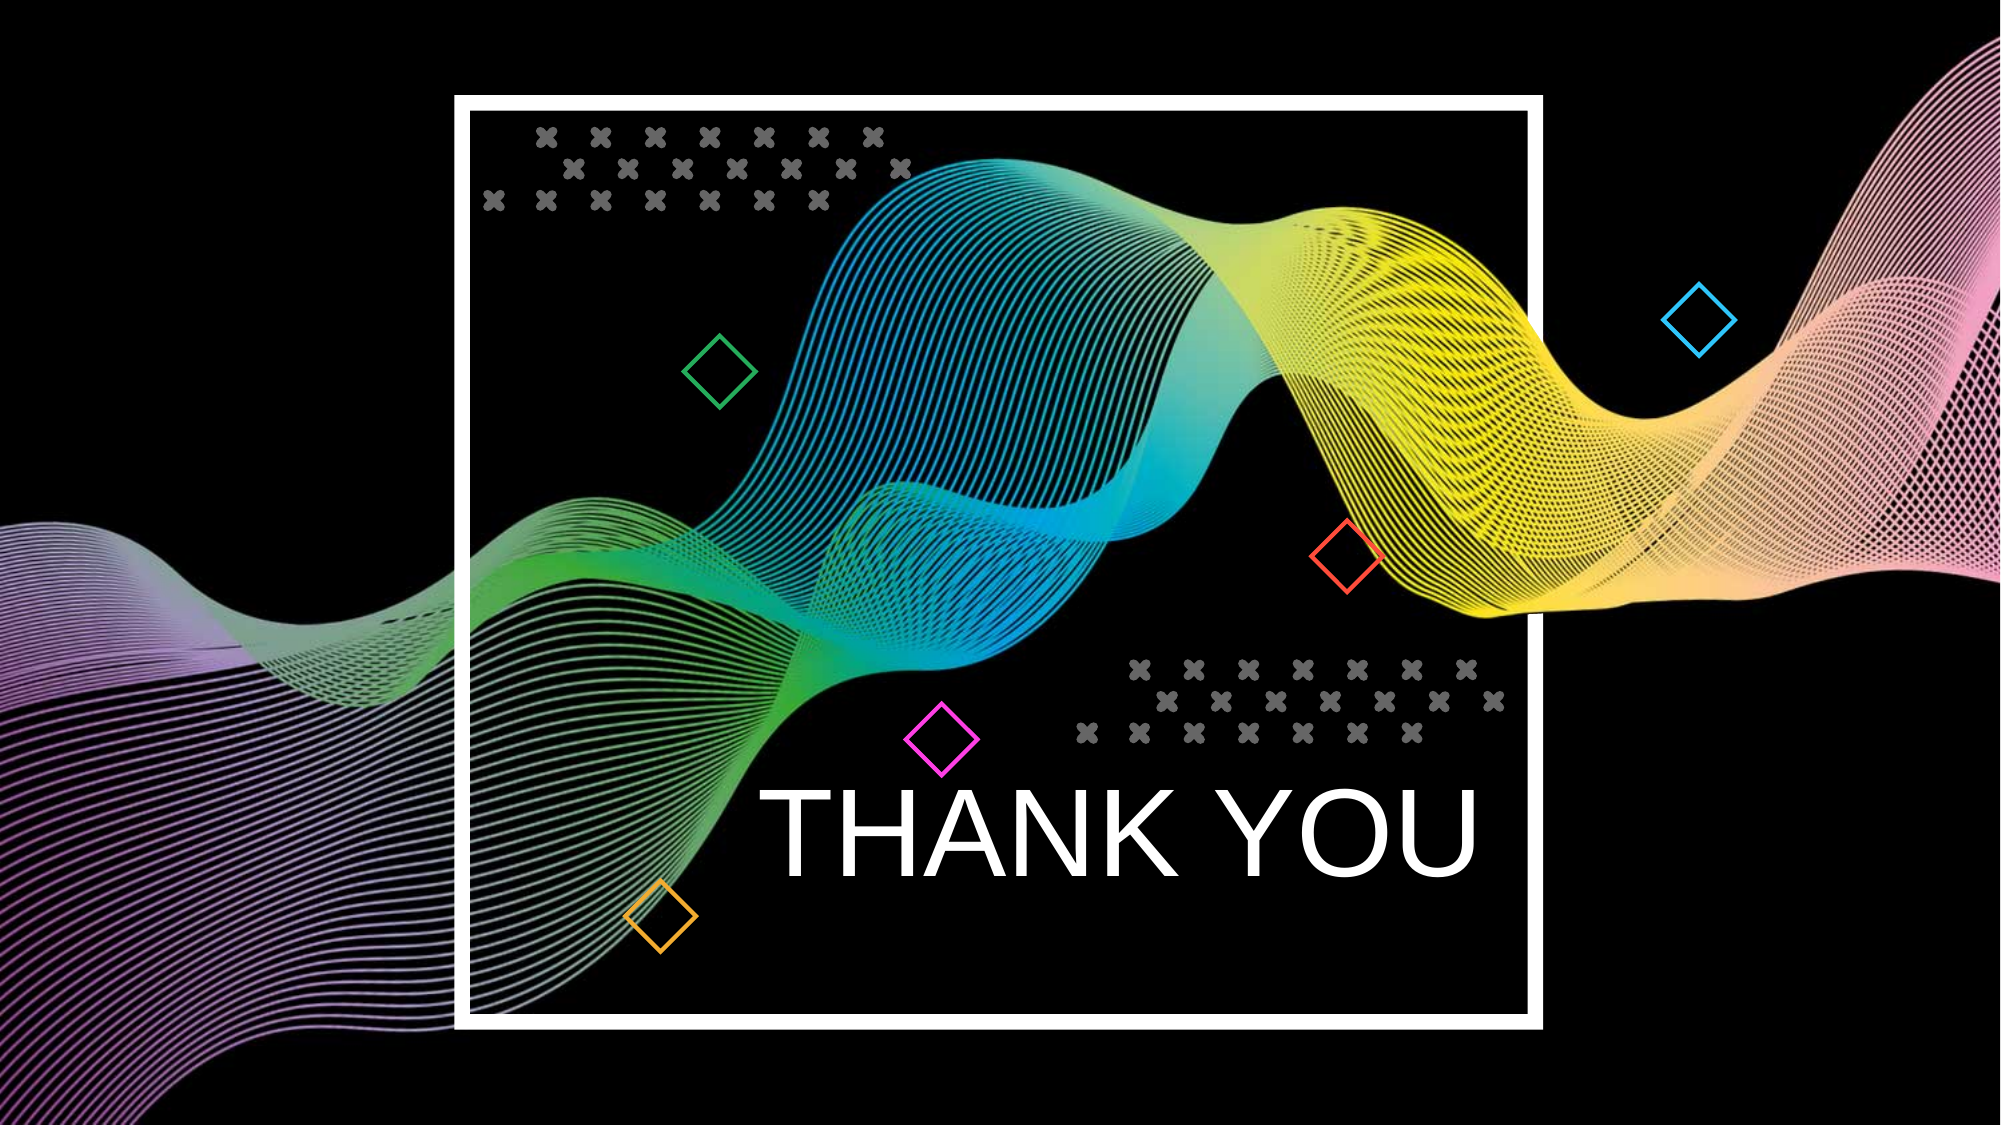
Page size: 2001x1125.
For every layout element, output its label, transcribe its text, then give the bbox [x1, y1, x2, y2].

text_box [682, 334, 758, 409]
text_box [1661, 282, 1737, 358]
text_box THANK YOU [719, 744, 1499, 909]
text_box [1074, 657, 1505, 744]
text_box [623, 879, 698, 954]
picture [0, 0, 2001, 1125]
text_box [904, 702, 979, 777]
text_box [1309, 518, 1385, 594]
text_box [453, 94, 1545, 1031]
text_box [481, 124, 911, 211]
